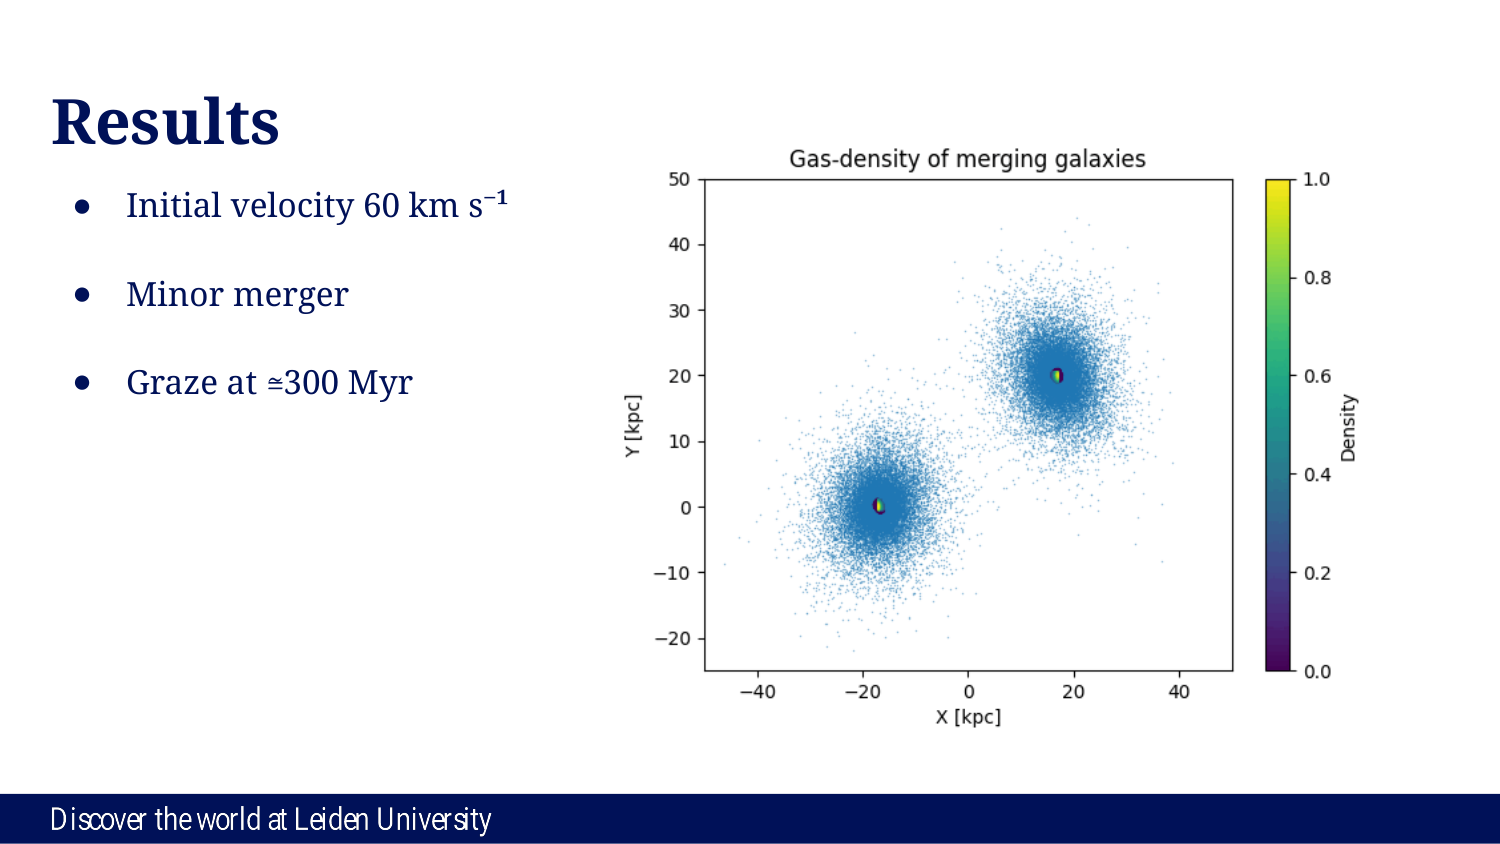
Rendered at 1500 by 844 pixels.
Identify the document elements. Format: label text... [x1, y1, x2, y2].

picture [598, 102, 1450, 741]
title Results [51, 72, 1449, 167]
picture [49, 804, 492, 839]
list Initial velocity 60 km s⁻¹ Minor merger Graze at ≅300 Myr [51, 189, 602, 750]
